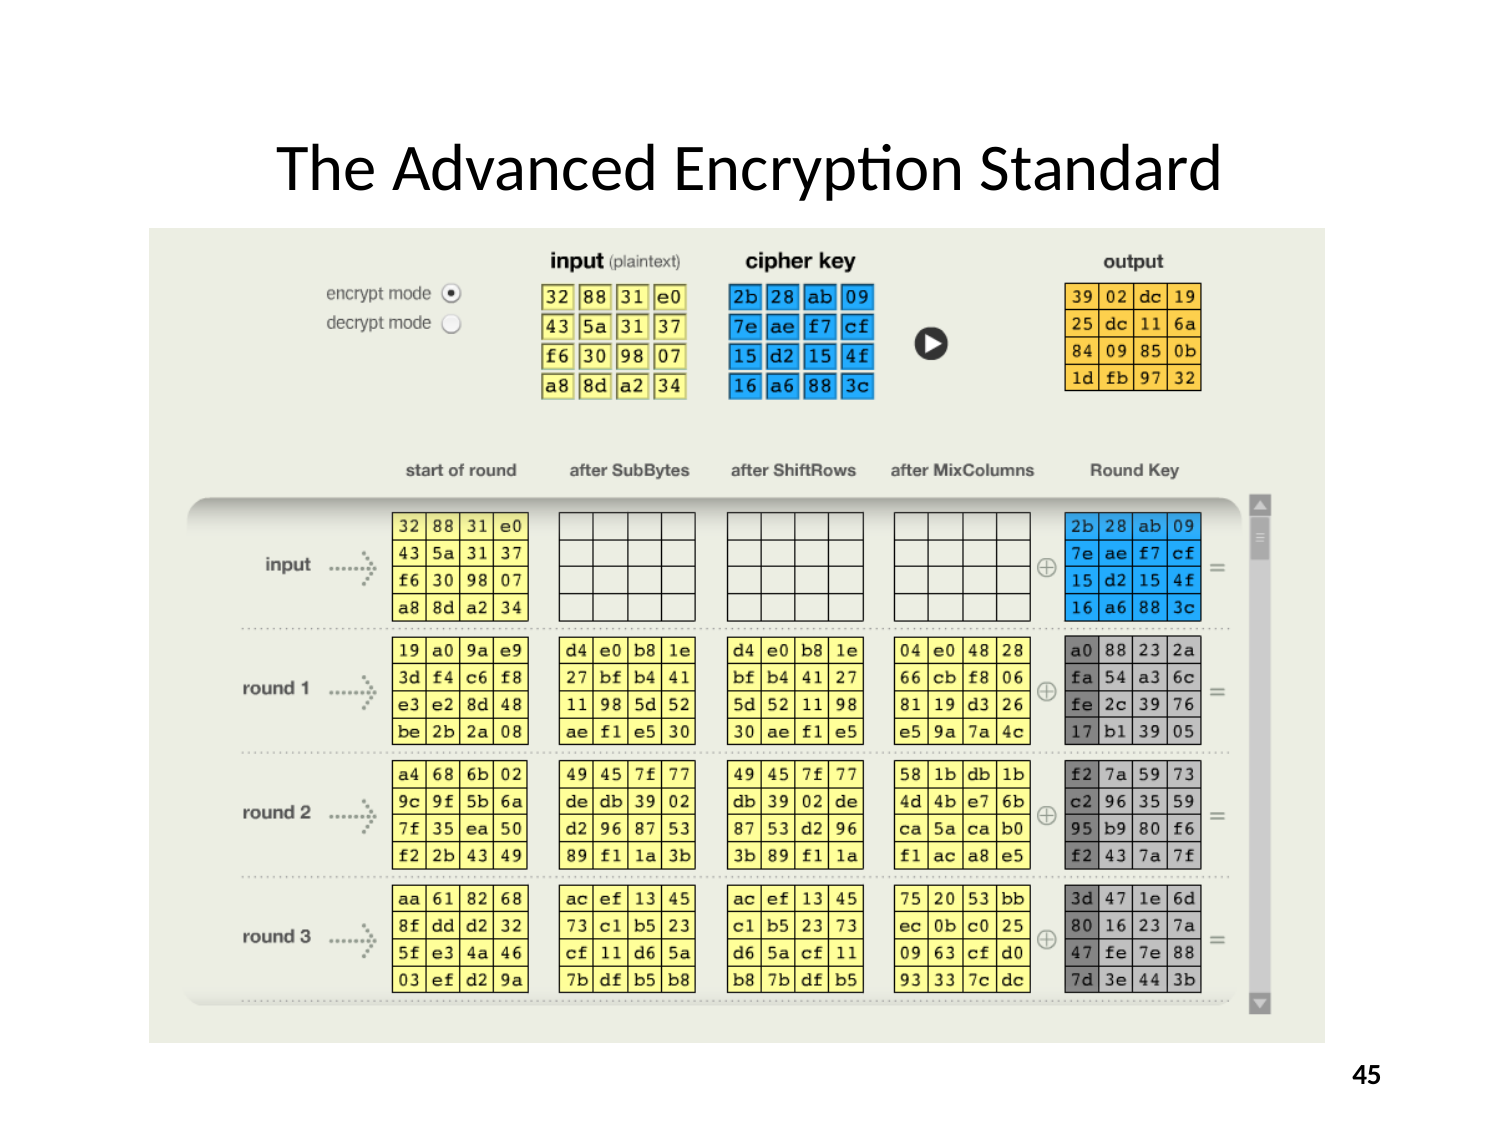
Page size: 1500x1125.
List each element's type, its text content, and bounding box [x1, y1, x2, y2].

picture [149, 228, 1325, 1043]
title The Advanced Encryption Standard [103, 59, 1397, 278]
slide_number 45 [1059, 1042, 1397, 1103]
